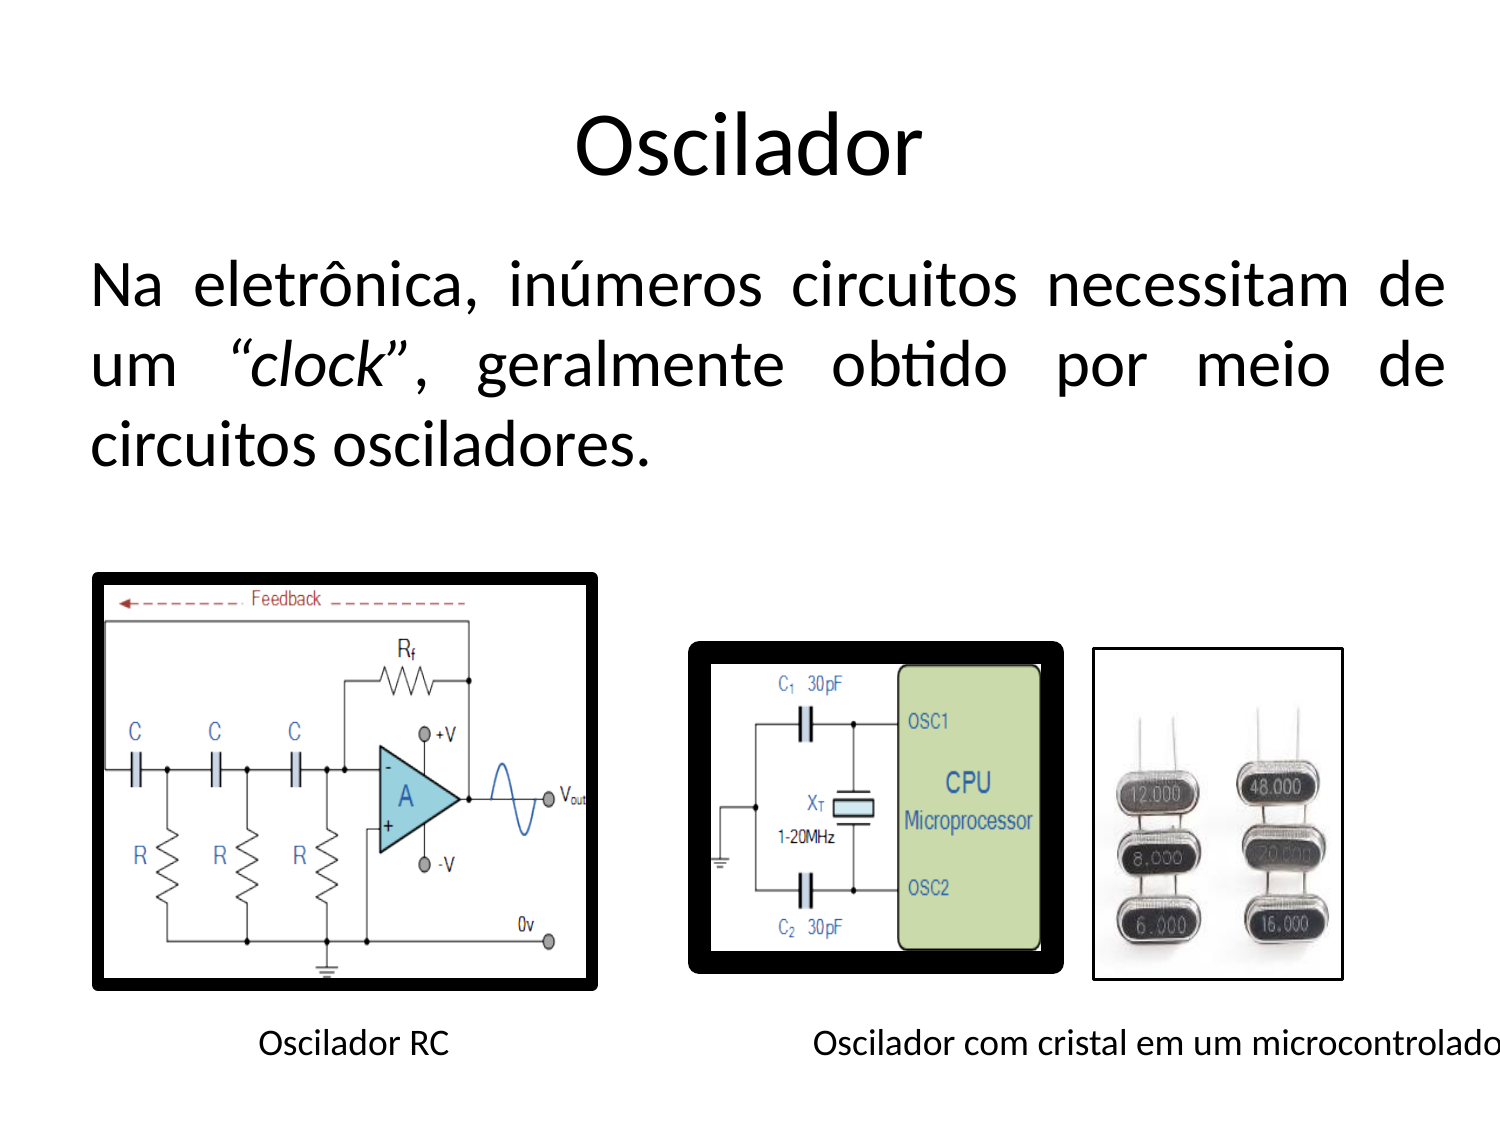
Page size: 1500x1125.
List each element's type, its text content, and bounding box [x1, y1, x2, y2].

list Na eletrônica, inúmeros circuitos necessitam de um “clock”, geralmente obtido por meio de circuitos osciladores. [75, 232, 1463, 403]
picture [1094, 649, 1342, 979]
text_box Oscilador RC [243, 1010, 465, 1071]
title Oscilador [75, 45, 1425, 233]
picture [103, 584, 586, 979]
picture [710, 663, 1042, 952]
text_box Oscilador com cristal em um microcontrolador [798, 1010, 1500, 1071]
